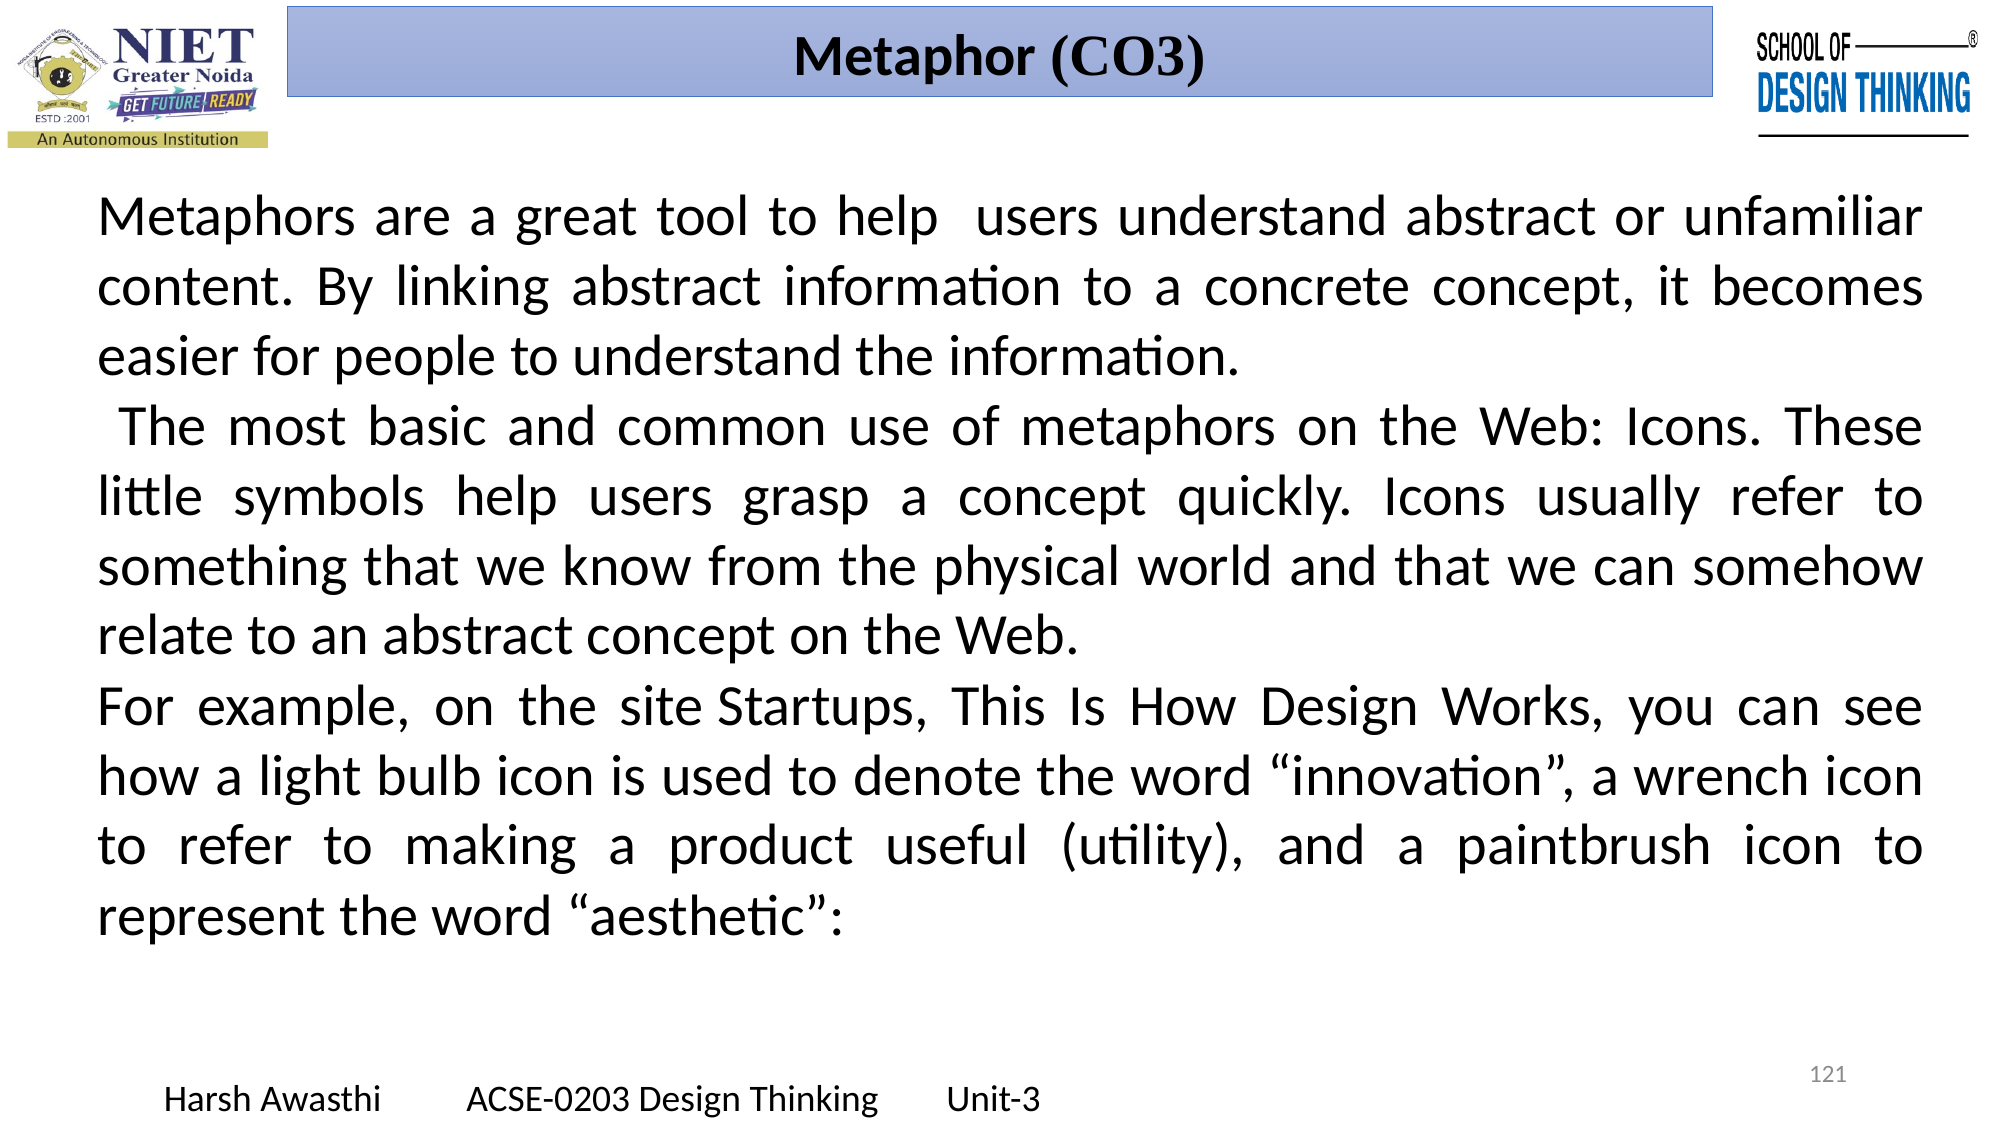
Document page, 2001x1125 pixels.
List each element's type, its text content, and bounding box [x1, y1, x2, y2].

picture [7, 22, 268, 148]
slide_number 121 [1412, 1042, 1863, 1103]
picture [1757, 30, 1978, 137]
footer Harsh Awasthi ACSE-0203 Design Thinking Unit-3 [149, 1066, 1755, 1125]
text_box Metaphors are a great tool to help users understand abstract or unfamiliar content. By linking abstract information to a concrete concept, it becomes easier for people to understand the information. The most basic and common use of metaphors on the Web: Icons. These little symbols help users grasp a concept quickly. Icons usually refer to something that we know from the physical world and that we can somehow relate to an abstract concept on the Web. For example, on the site Startups, This Is How Design Works, you can see how a light bulb icon is used to denote the word “innovation”, a wrench icon to refer to making a product useful (utility), and a paintbrush icon to represent the word “aesthetic”: [97, 152, 1925, 1017]
text_box Metaphor (CO3) [287, 6, 1713, 97]
